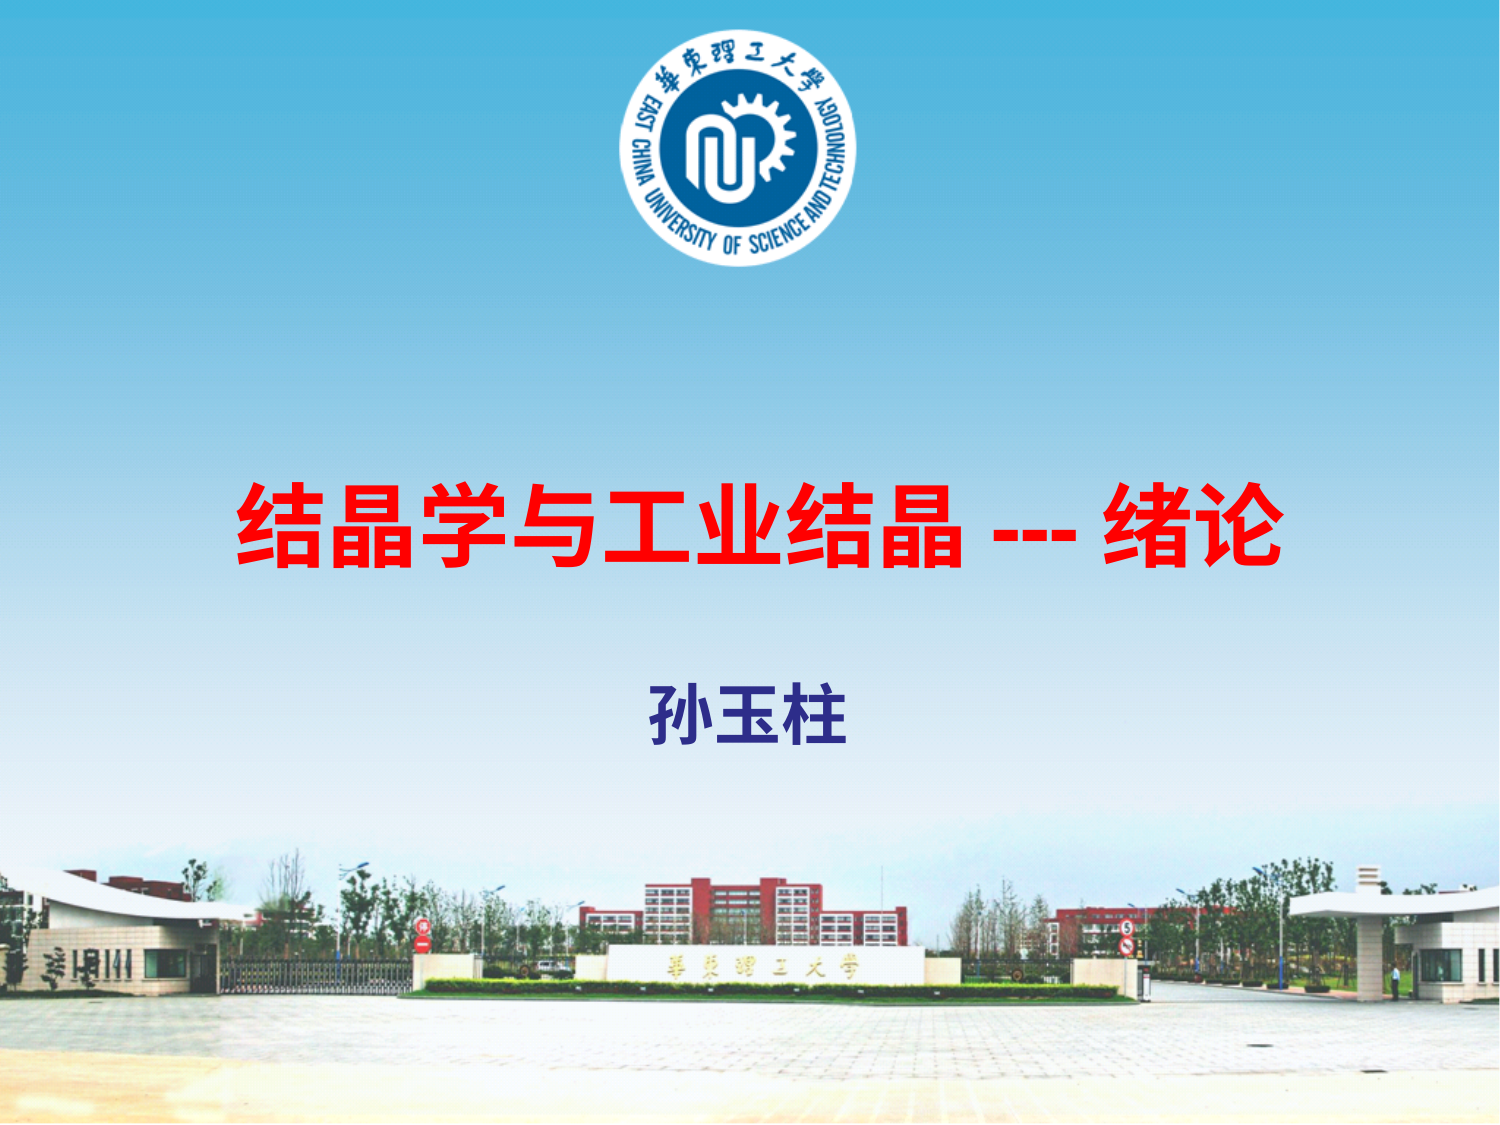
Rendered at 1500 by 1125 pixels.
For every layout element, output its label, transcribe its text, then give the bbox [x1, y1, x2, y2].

text_box 孙玉柱 [633, 665, 863, 761]
title 结晶学与工业结晶---绪论 [92, 377, 1428, 615]
picture [0, 0, 1500, 1125]
